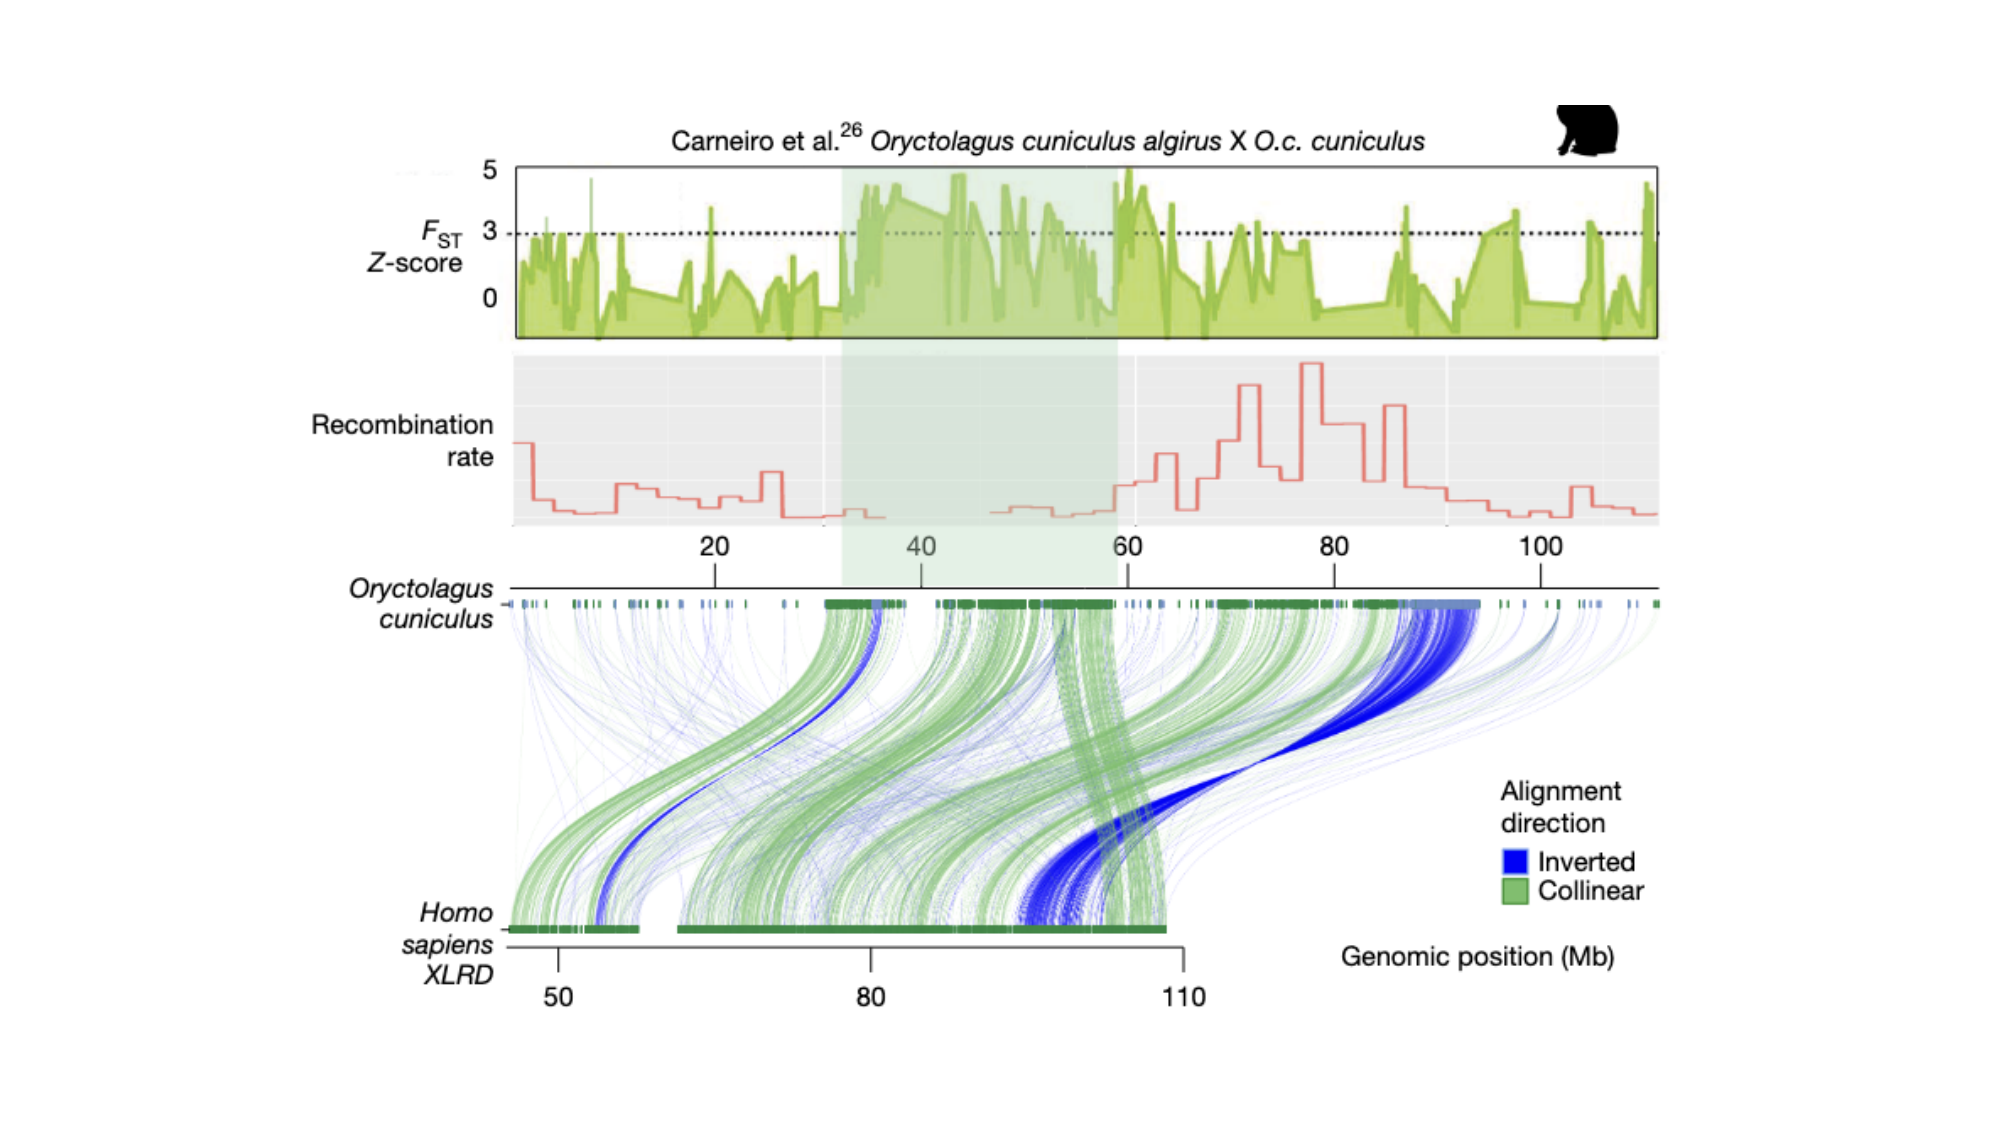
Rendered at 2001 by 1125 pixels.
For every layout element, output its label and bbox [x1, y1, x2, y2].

picture [291, 104, 1709, 1020]
